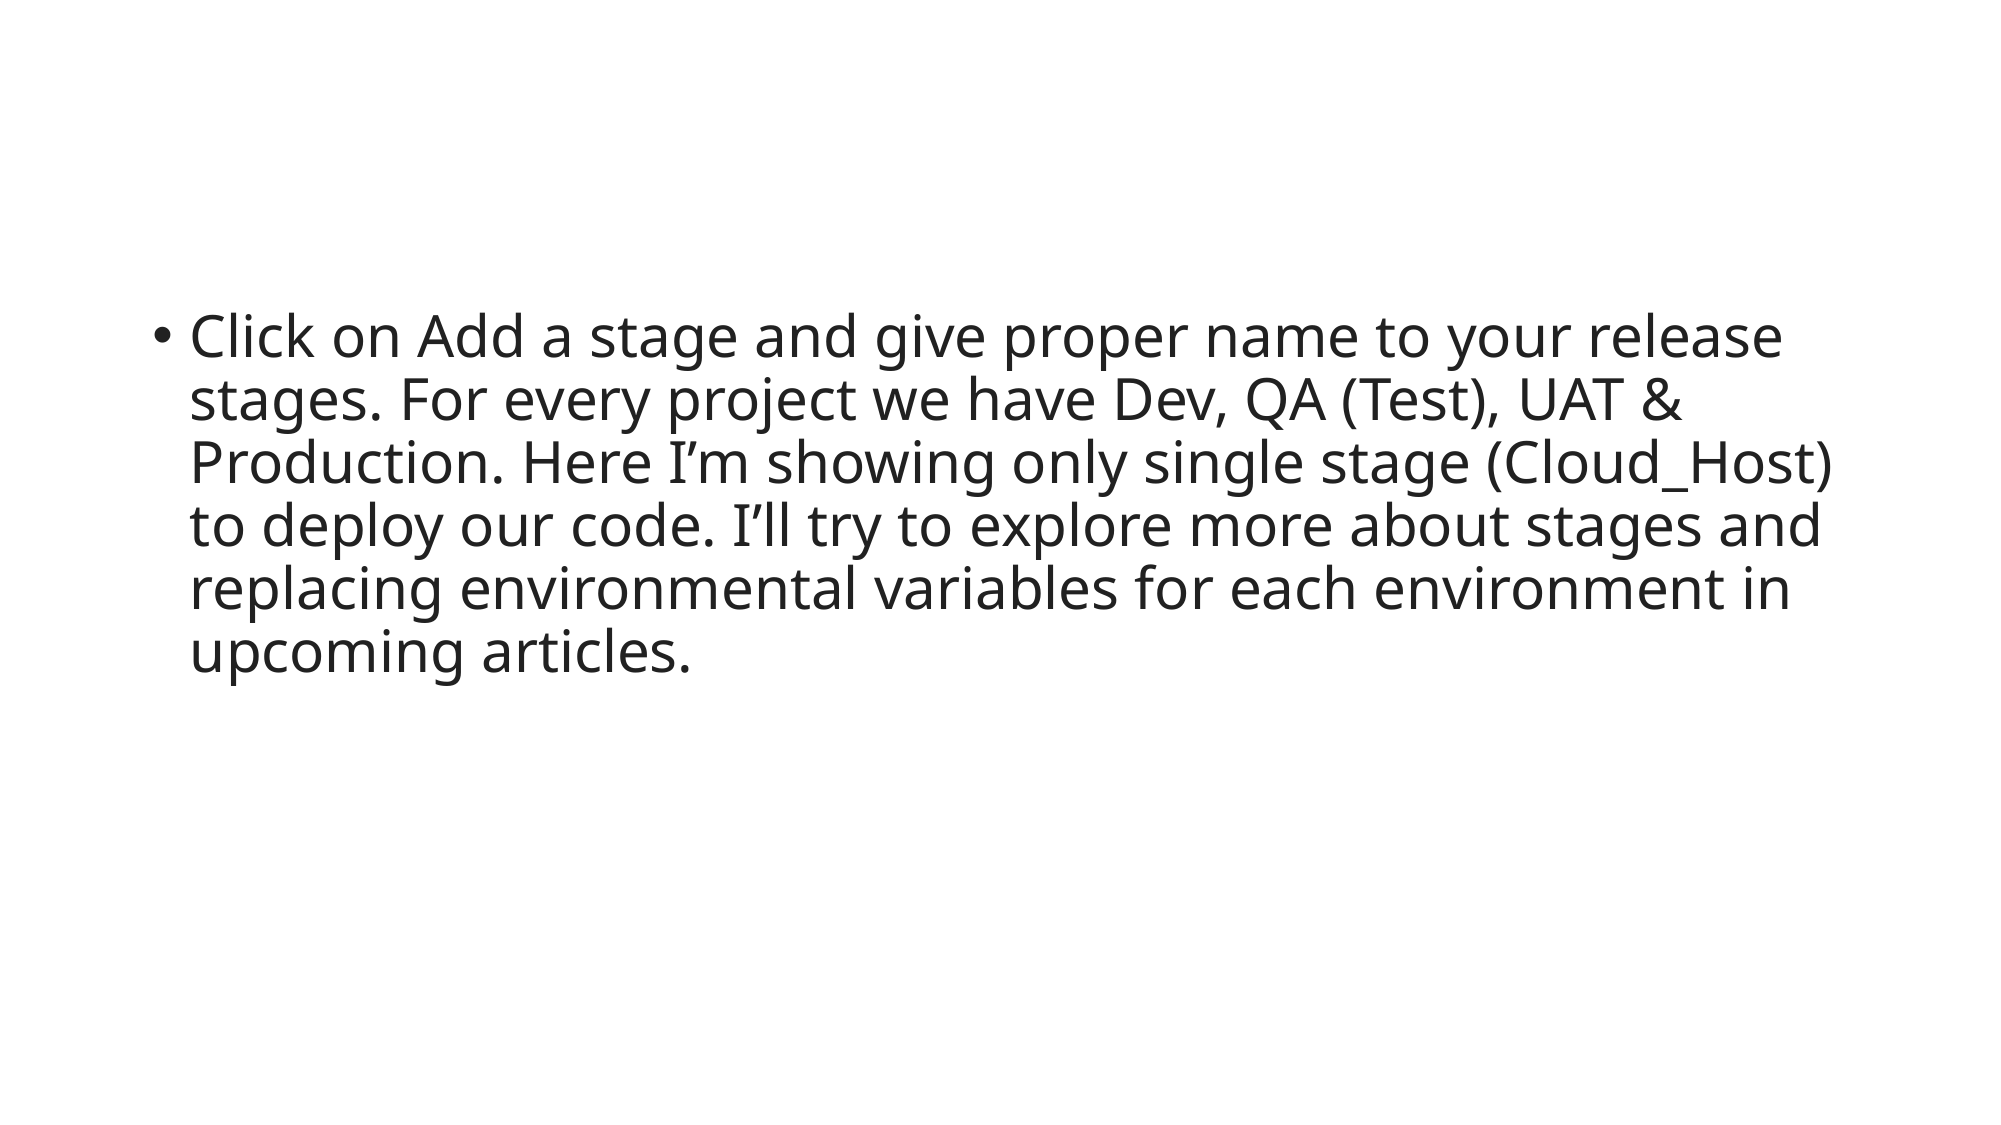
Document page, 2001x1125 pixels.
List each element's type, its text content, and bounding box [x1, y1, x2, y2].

list Click on Add a stage and give proper name to your release stages. For every project we have Dev, QA (Test), UAT & Production. Here I’m showing only single stage (Cloud_Host) to deploy our code. I’ll try to explore more about stages and replacing environmental variables for each environment in upcoming articles. [137, 299, 1863, 1014]
